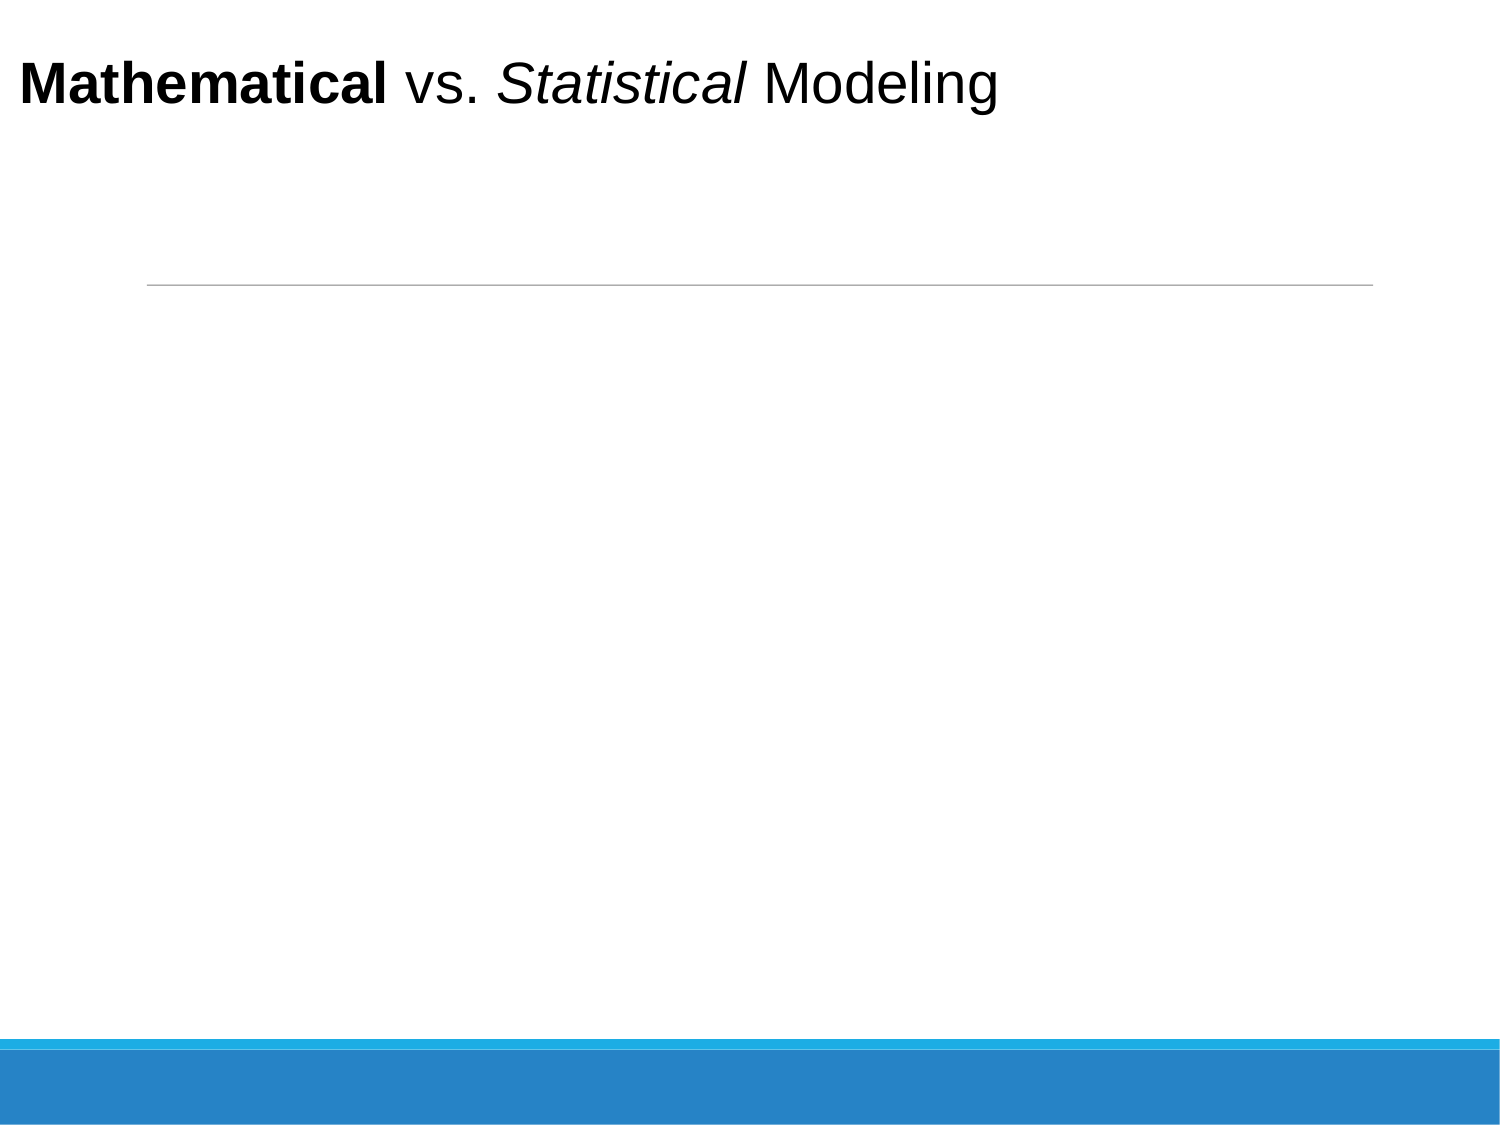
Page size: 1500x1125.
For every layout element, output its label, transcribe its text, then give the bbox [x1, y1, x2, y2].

text_box Mathematical vs. Statistical Modeling [14, 15, 1005, 145]
